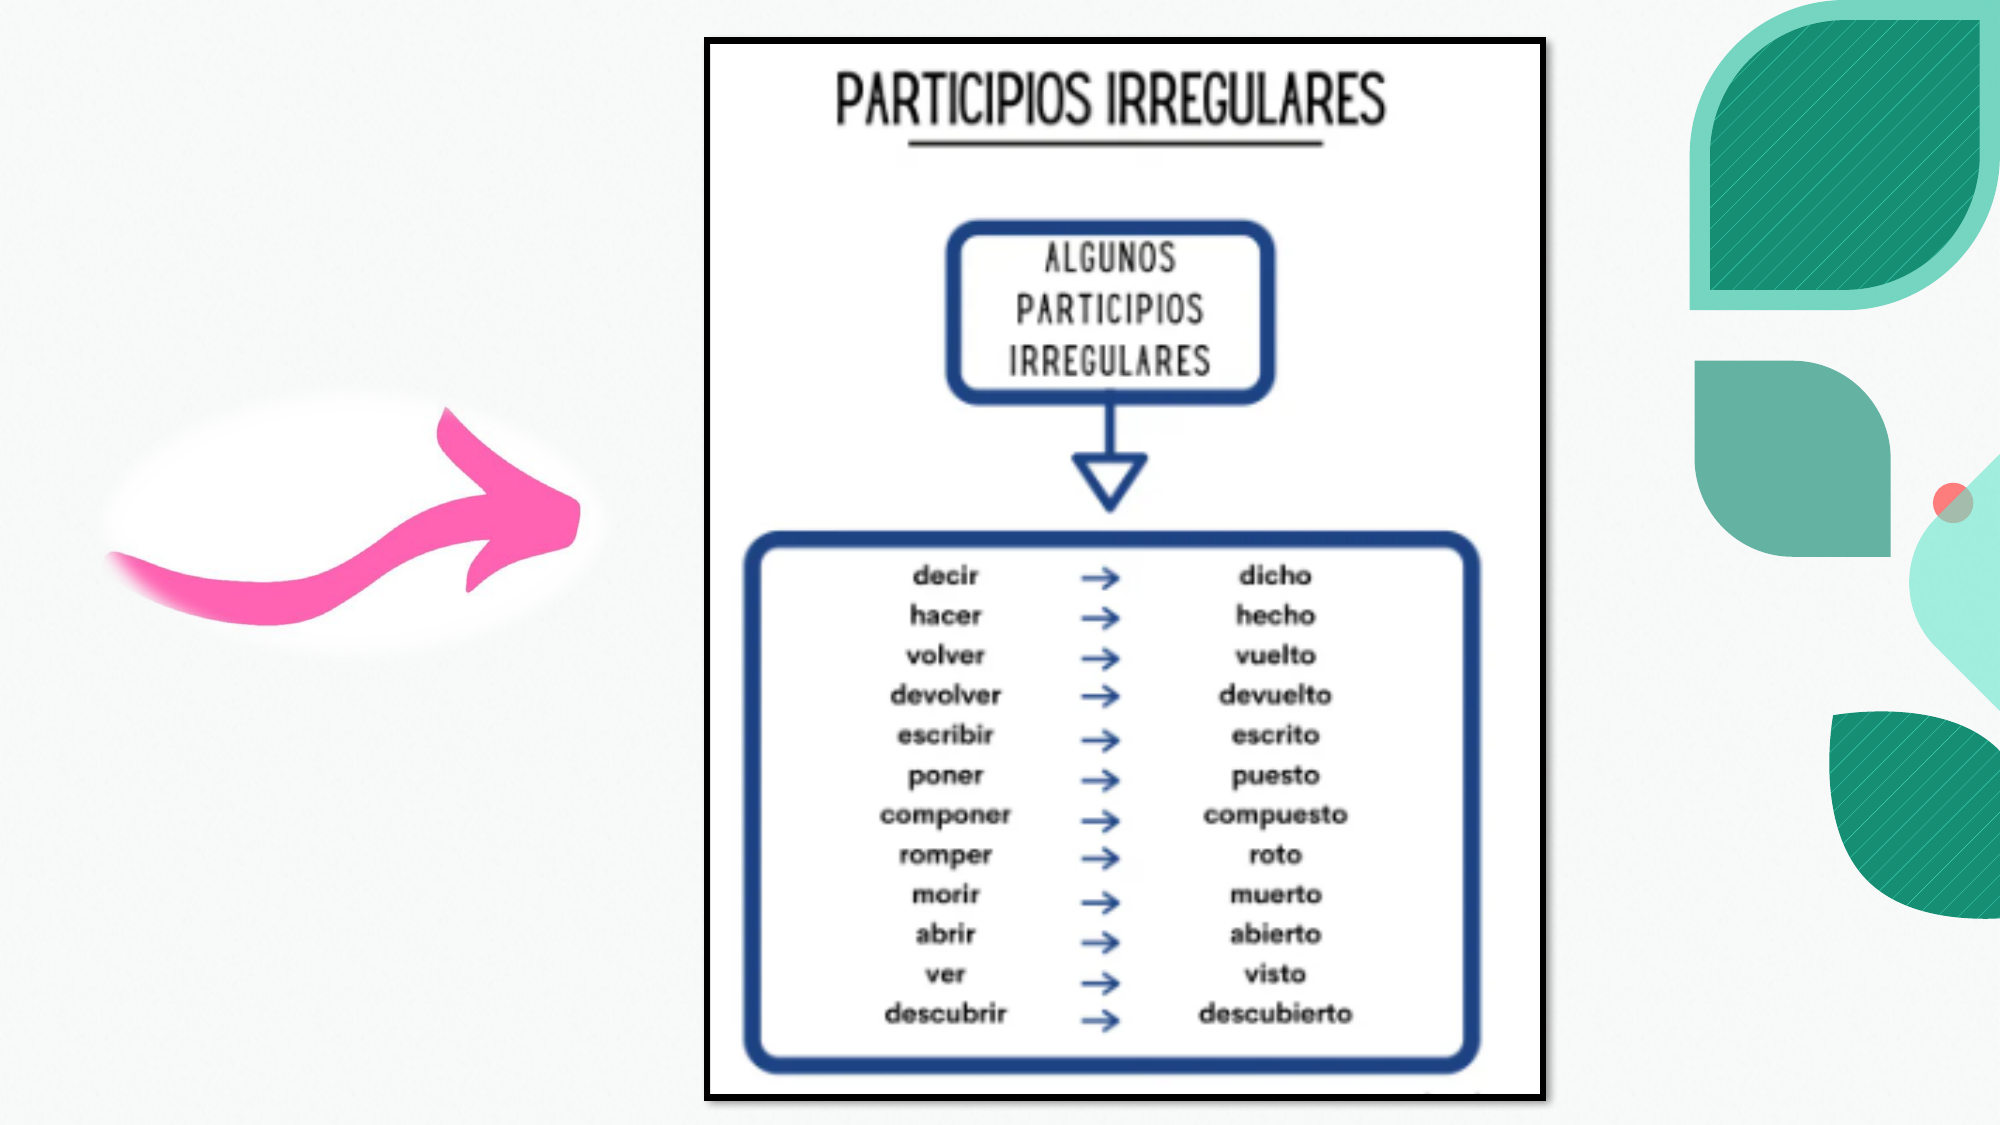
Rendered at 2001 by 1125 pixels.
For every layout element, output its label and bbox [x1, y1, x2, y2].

text_box [1689, 0, 2000, 919]
text_box [1369, 0, 2000, 1125]
picture [82, 374, 626, 673]
text_box [0, 0, 1369, 1125]
picture [710, 43, 1541, 1095]
